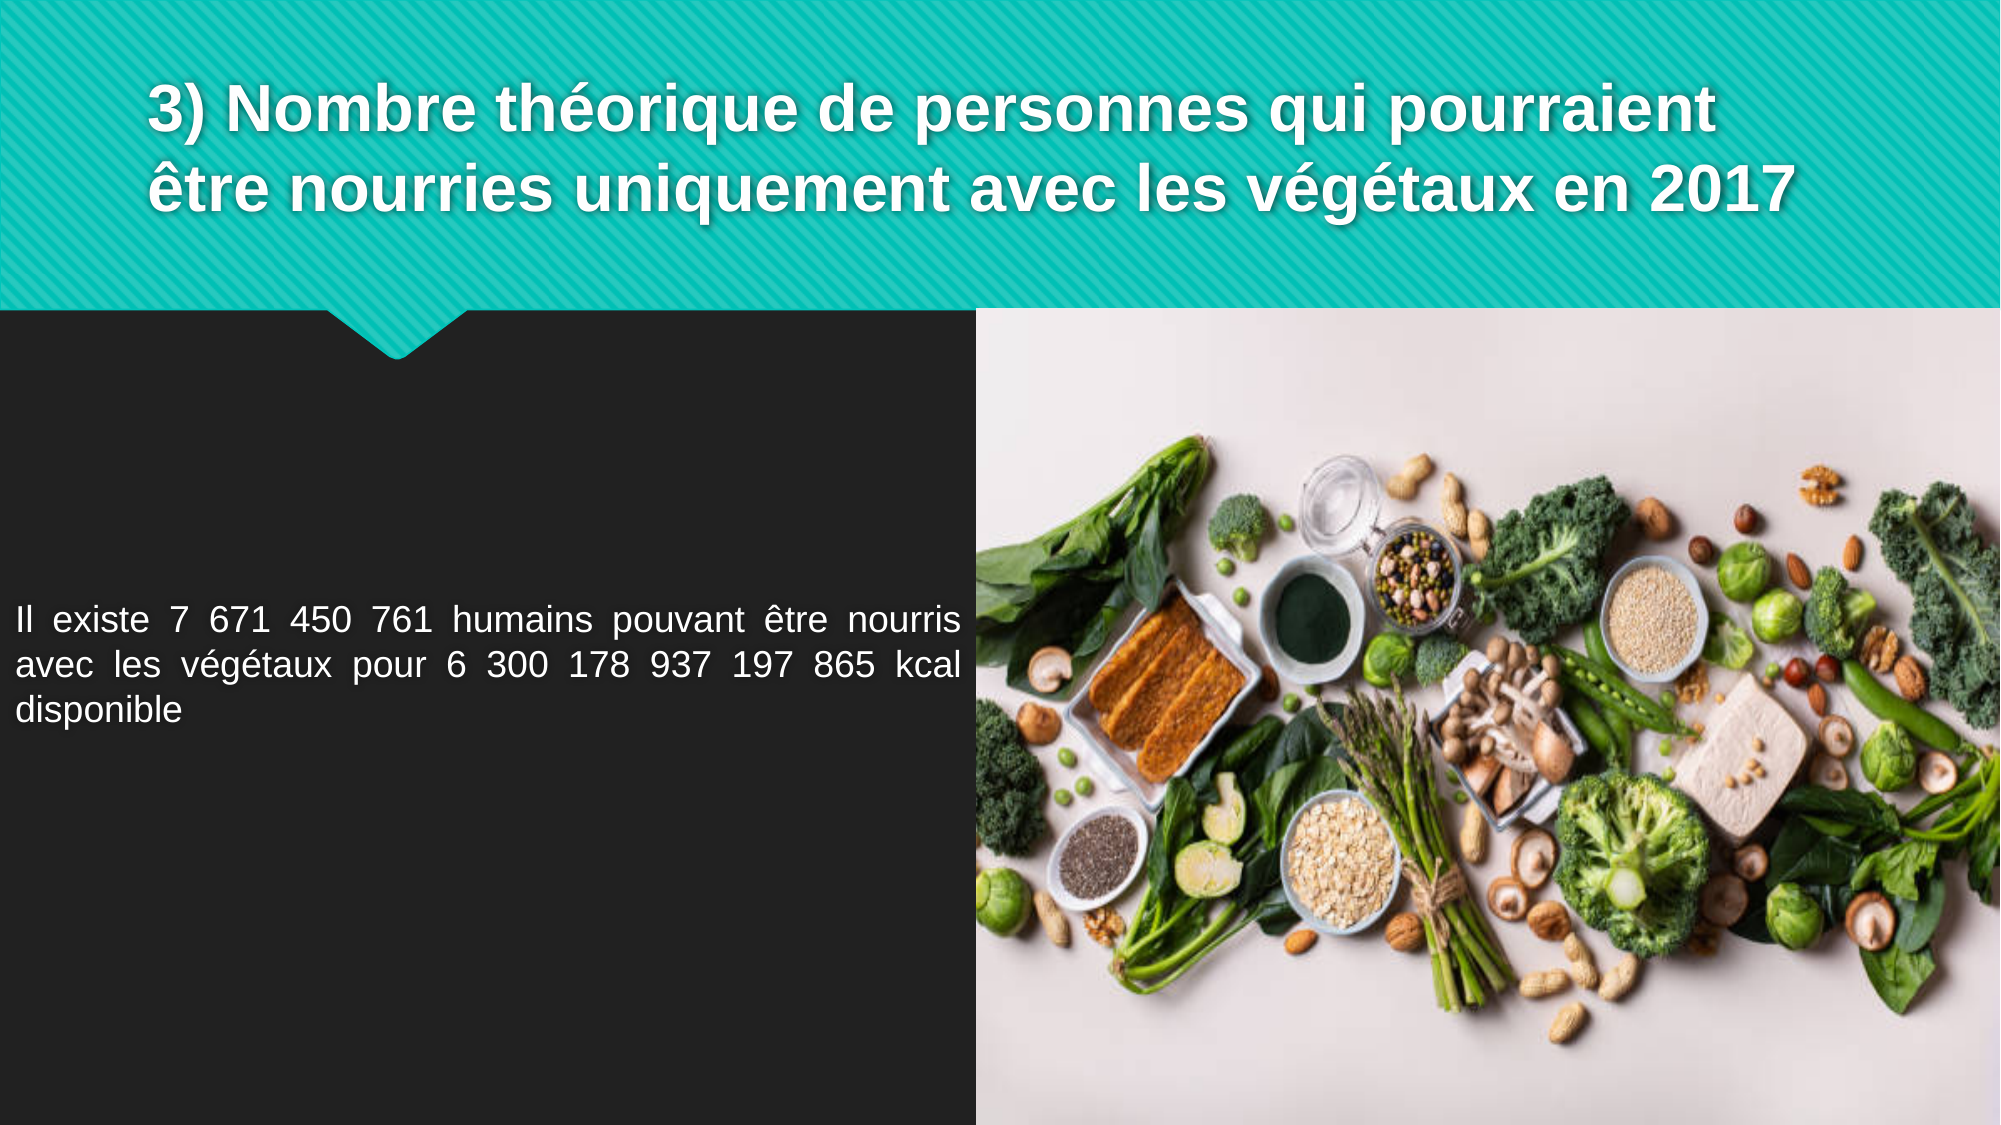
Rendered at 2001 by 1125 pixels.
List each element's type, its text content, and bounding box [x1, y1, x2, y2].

picture [1, 1, 2000, 1125]
list Il existe 7 671 450 761 humains pouvant être nourris avec les végétaux pour 6 300 178 937 197 865 kcal disponible [0, 364, 971, 962]
title 3) Nombre théorique de personnes qui pourraient être nourries uniquement avec les végétaux en 2017 [132, 73, 1868, 233]
